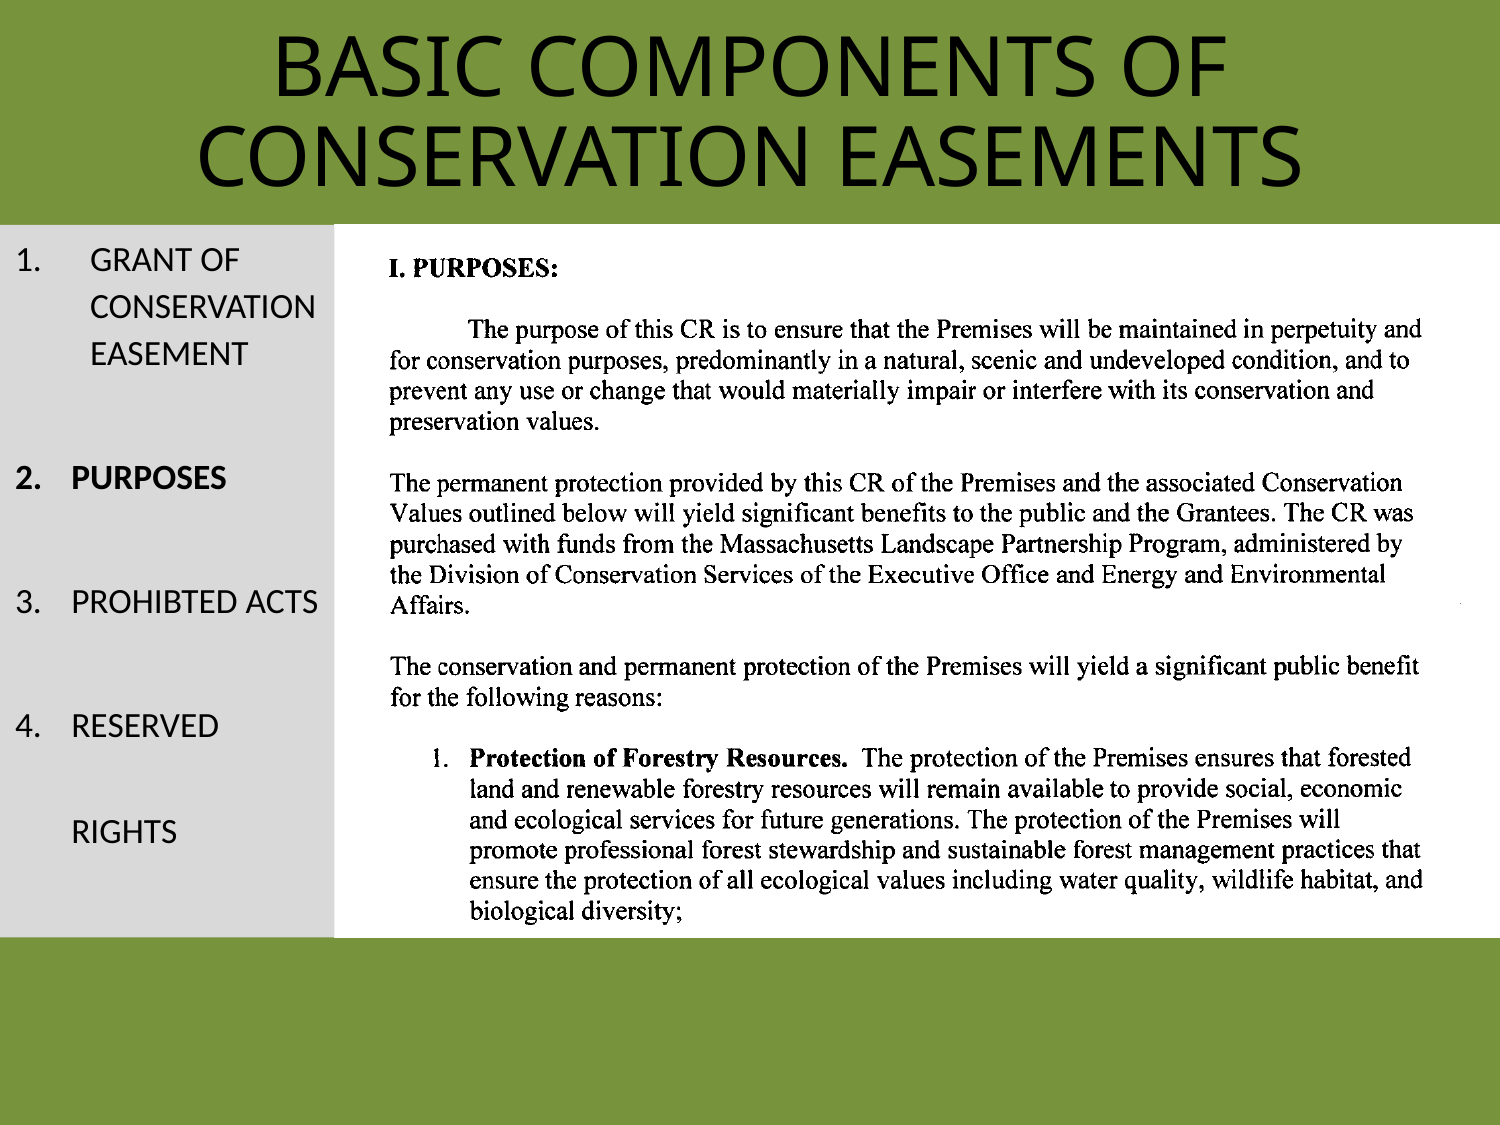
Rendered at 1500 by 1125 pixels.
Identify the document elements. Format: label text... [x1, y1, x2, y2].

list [334, 224, 1500, 938]
title BASIC COMPONENTS OF CONSERVATION EASEMENTS [24, 12, 1475, 213]
list GRANT OF CONSERVATION EASEMENT PURPOSES PROHIBTED ACTS RESERVED RIGHTS [0, 224, 334, 938]
